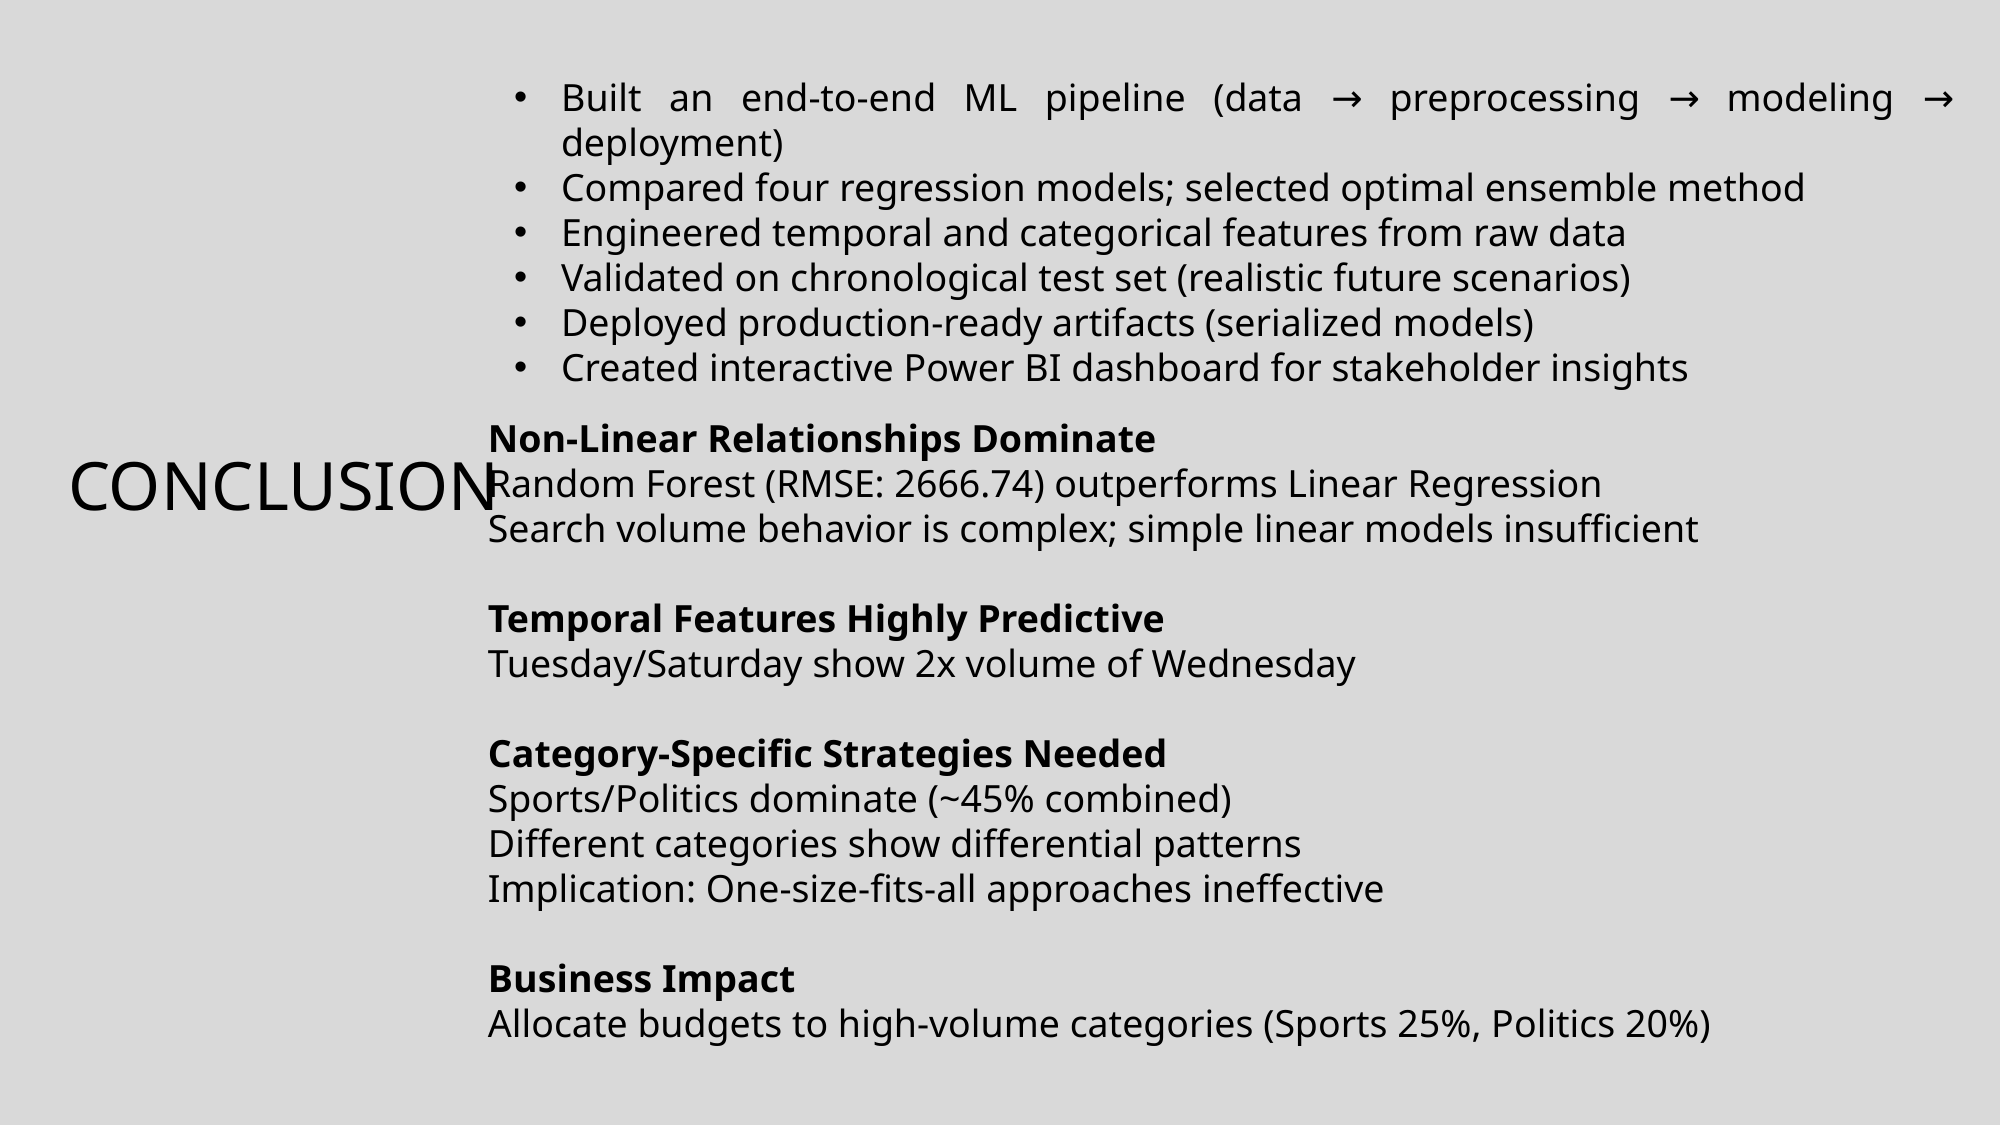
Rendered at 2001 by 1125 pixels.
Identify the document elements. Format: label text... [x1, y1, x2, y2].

text_box Non-Linear Relationships Dominate Random Forest (RMSE: 2666.74) outperforms Linear Regression Search volume behavior is complex; simple linear models insufficient Temporal Features Highly Predictive Tuesday/Saturday show 2x volume of Wednesday Category-Specific Strategies Needed Sports/Politics dominate (~45% combined) Different categories show differential patterns Implication: One-size-fits-all approaches ineffective Business Impact Allocate budgets to high-volume categories (Sports 25%, Politics 20%) [473, 407, 1727, 1052]
text_box Built an end-to-end ML pipeline (data → preprocessing → modeling → deployment) Compared four regression models; selected optimal ensemble method Engineered temporal and categorical features from raw data Validated on chronological test set (realistic future scenarios) Deployed production-ready artifacts (serialized models) Created interactive Power BI dashboard for stakeholder insights [499, 66, 1970, 397]
title CONCLUSION [53, 421, 473, 615]
